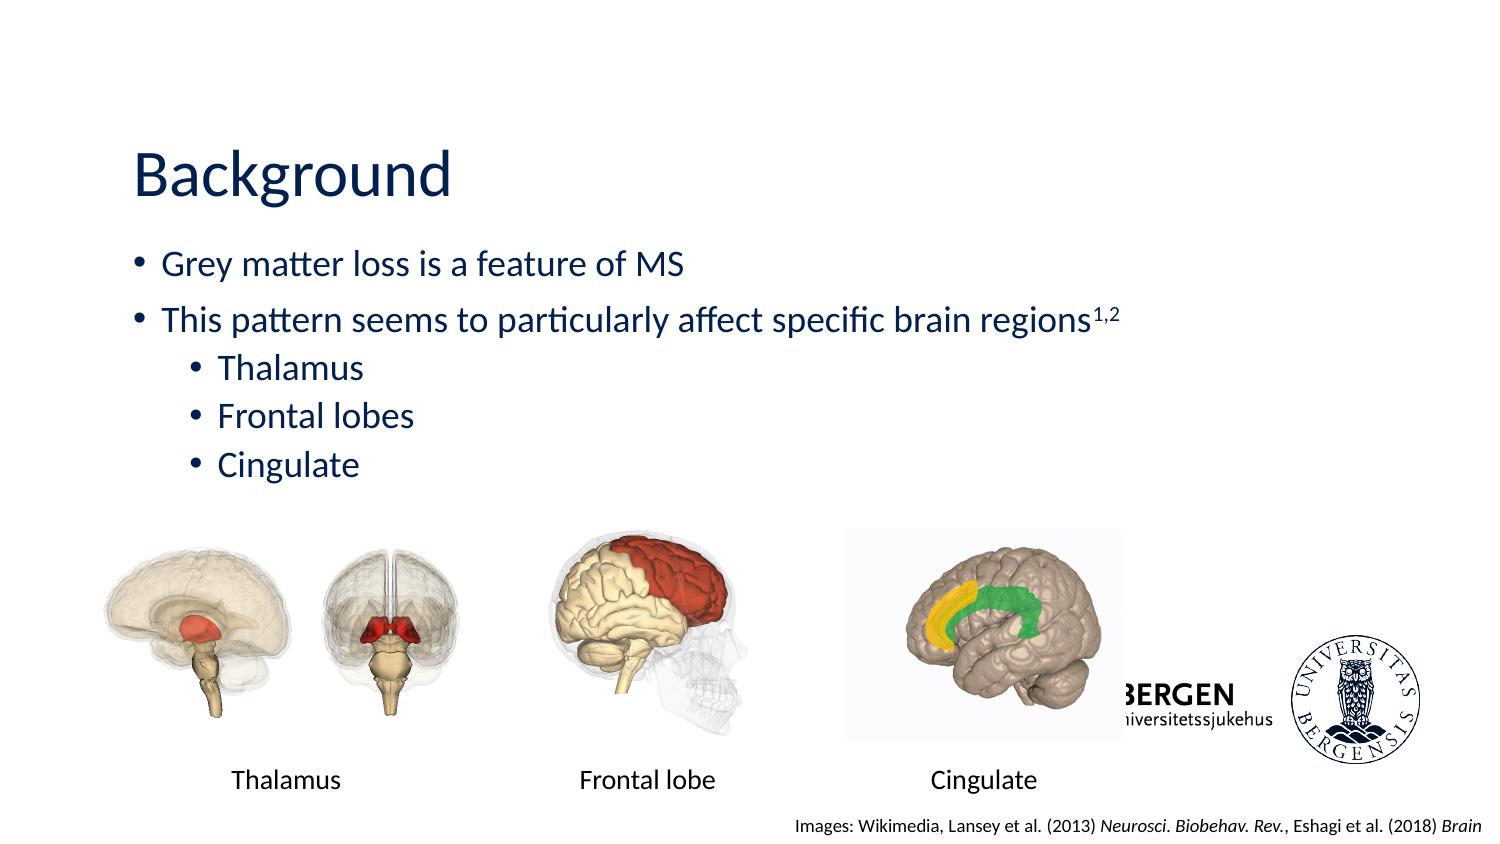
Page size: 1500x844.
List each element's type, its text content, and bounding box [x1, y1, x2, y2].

text_box Images: Wikimedia, Lansey et al. (2013) Neurosci. Biobehav. Rev., Eshagi et al. (2018) Brain [780, 805, 1500, 844]
picture [534, 520, 762, 748]
text_box Frontal lobe [564, 753, 731, 803]
text_box Thalamus [216, 753, 357, 803]
picture [87, 520, 487, 748]
title Background [118, 55, 1381, 219]
picture [1291, 635, 1420, 764]
picture [843, 528, 1275, 741]
text_box Cingulate [916, 753, 1053, 803]
list Grey matter loss is a feature of MS This pattern seems to particularly affect specific brain regions1,2 Thalamus Frontal lobes Cingulate [118, 236, 1381, 714]
